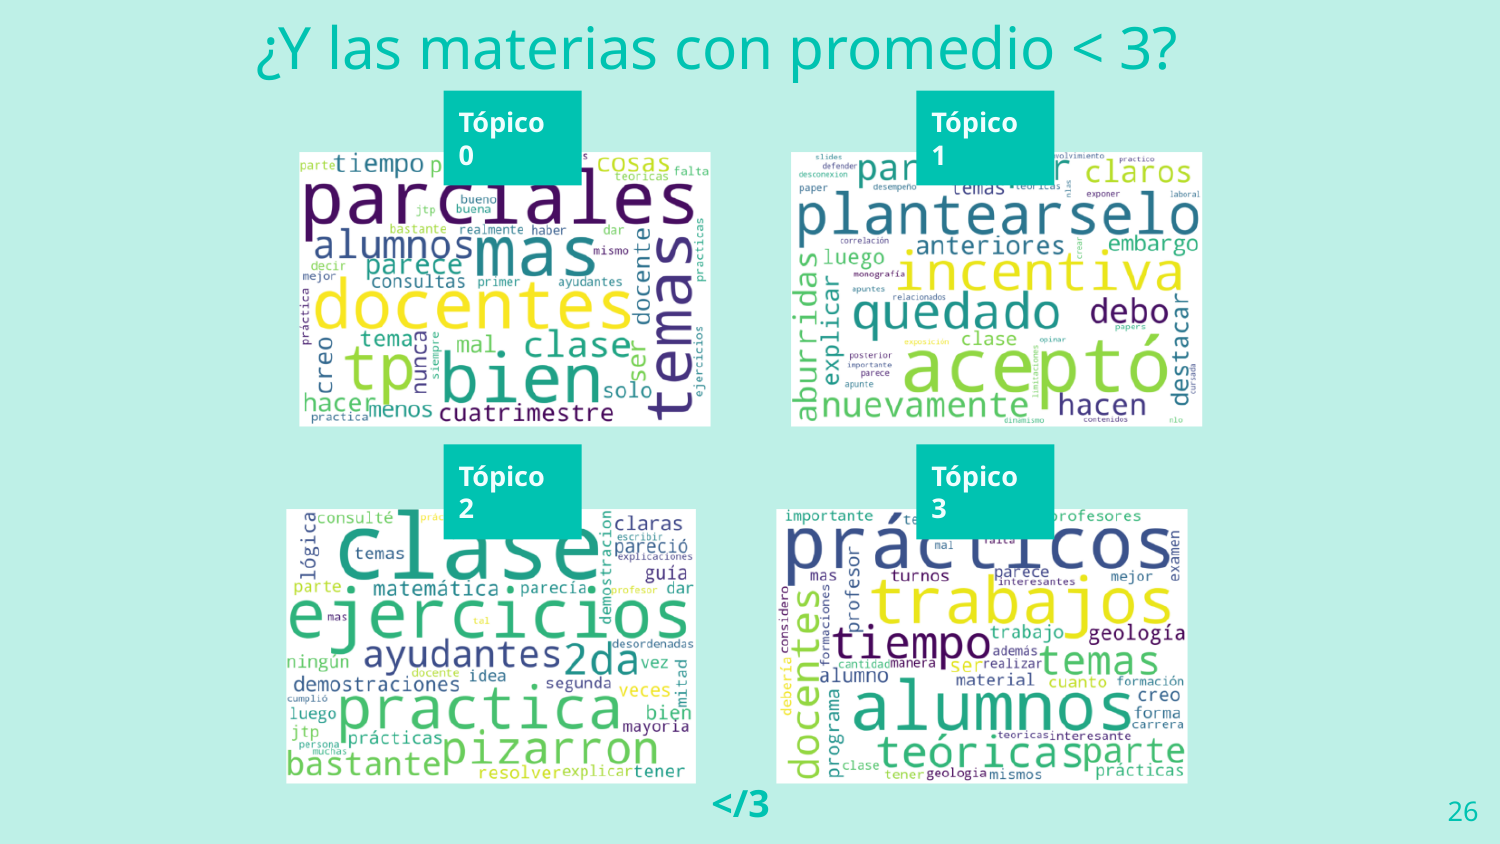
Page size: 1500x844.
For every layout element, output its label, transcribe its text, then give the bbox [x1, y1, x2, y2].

title ¿Y las materias con promedio < 3? [241, 0, 1259, 91]
text_box Tópico 1 [916, 91, 1055, 131]
picture [293, 133, 1207, 433]
list </3 [696, 798, 804, 828]
picture [286, 490, 1192, 790]
slide_number ‹#› [1403, 779, 1494, 844]
text_box Tópico 2 [443, 444, 582, 488]
text_box Tópico 0 [443, 91, 582, 131]
text_box Tópico 3 [916, 444, 1055, 488]
